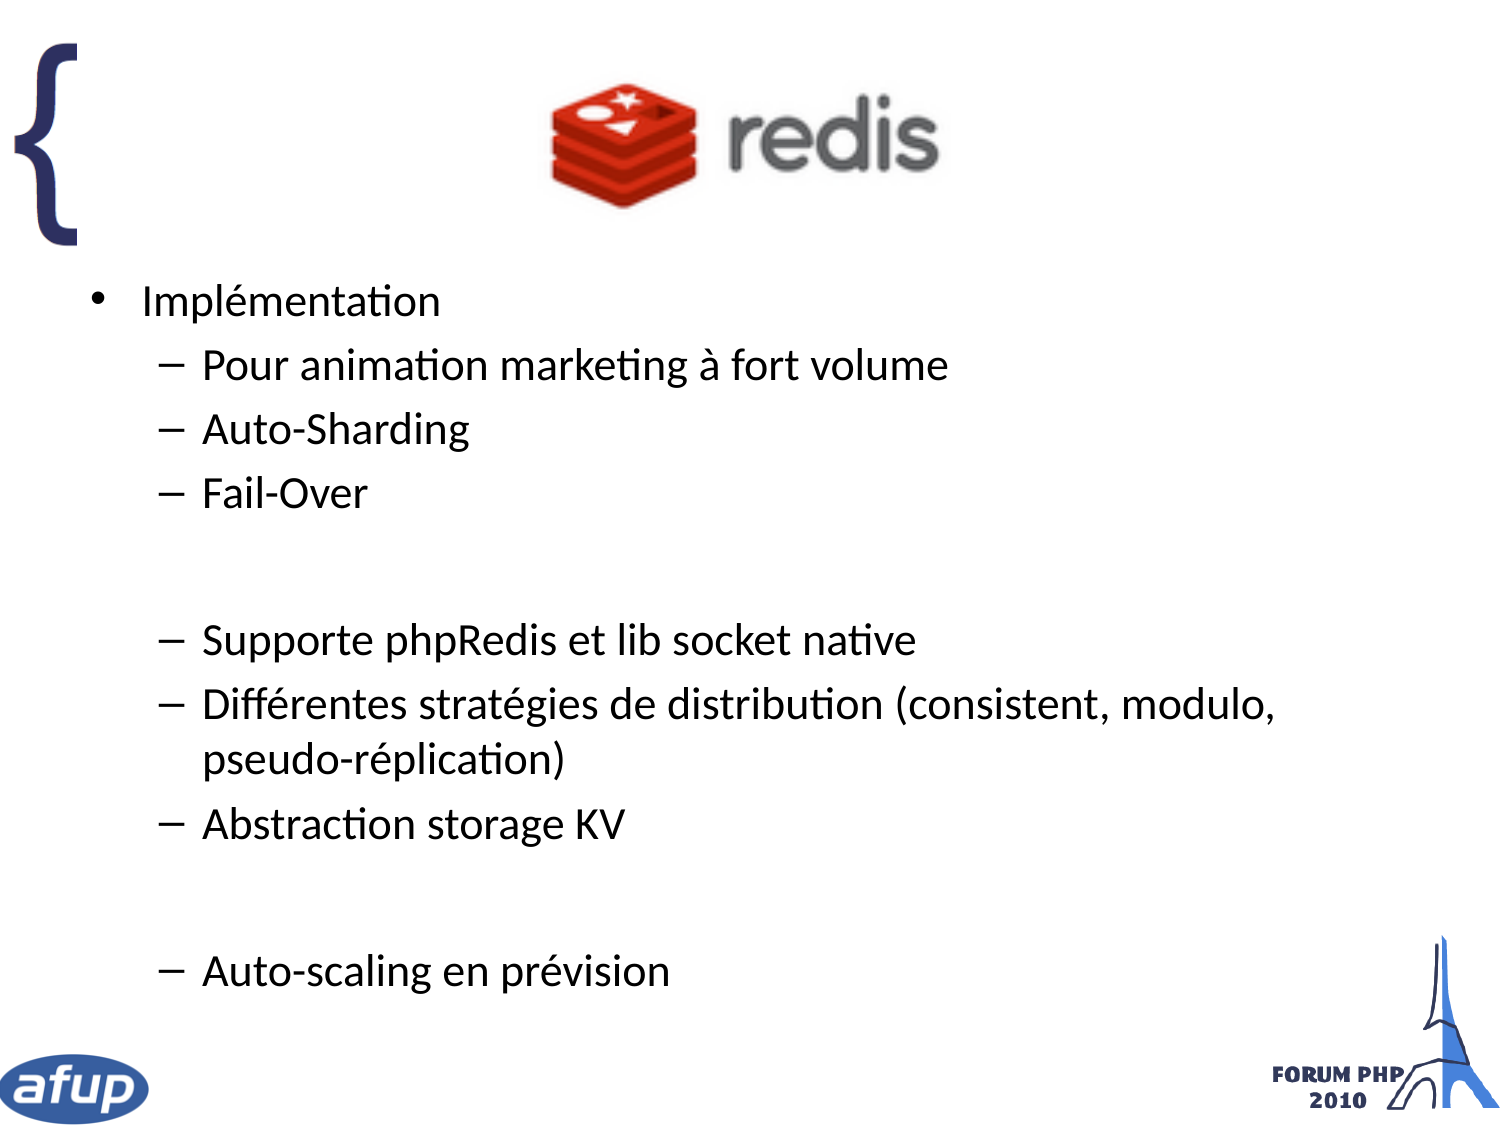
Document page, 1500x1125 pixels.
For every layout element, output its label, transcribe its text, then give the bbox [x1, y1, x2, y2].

list Implémentation Pour animation marketing à fort volume Auto-Sharding Fail-Over Supporte phpRedis et lib socket native Différentes stratégies de distribution (consistent, modulo, pseudo-réplication) Abstraction storage KV Auto-scaling en prévision [75, 262, 1425, 1005]
picture [527, 58, 960, 225]
picture [0, 1053, 150, 1125]
picture [0, 0, 77, 287]
picture [1265, 914, 1500, 1125]
